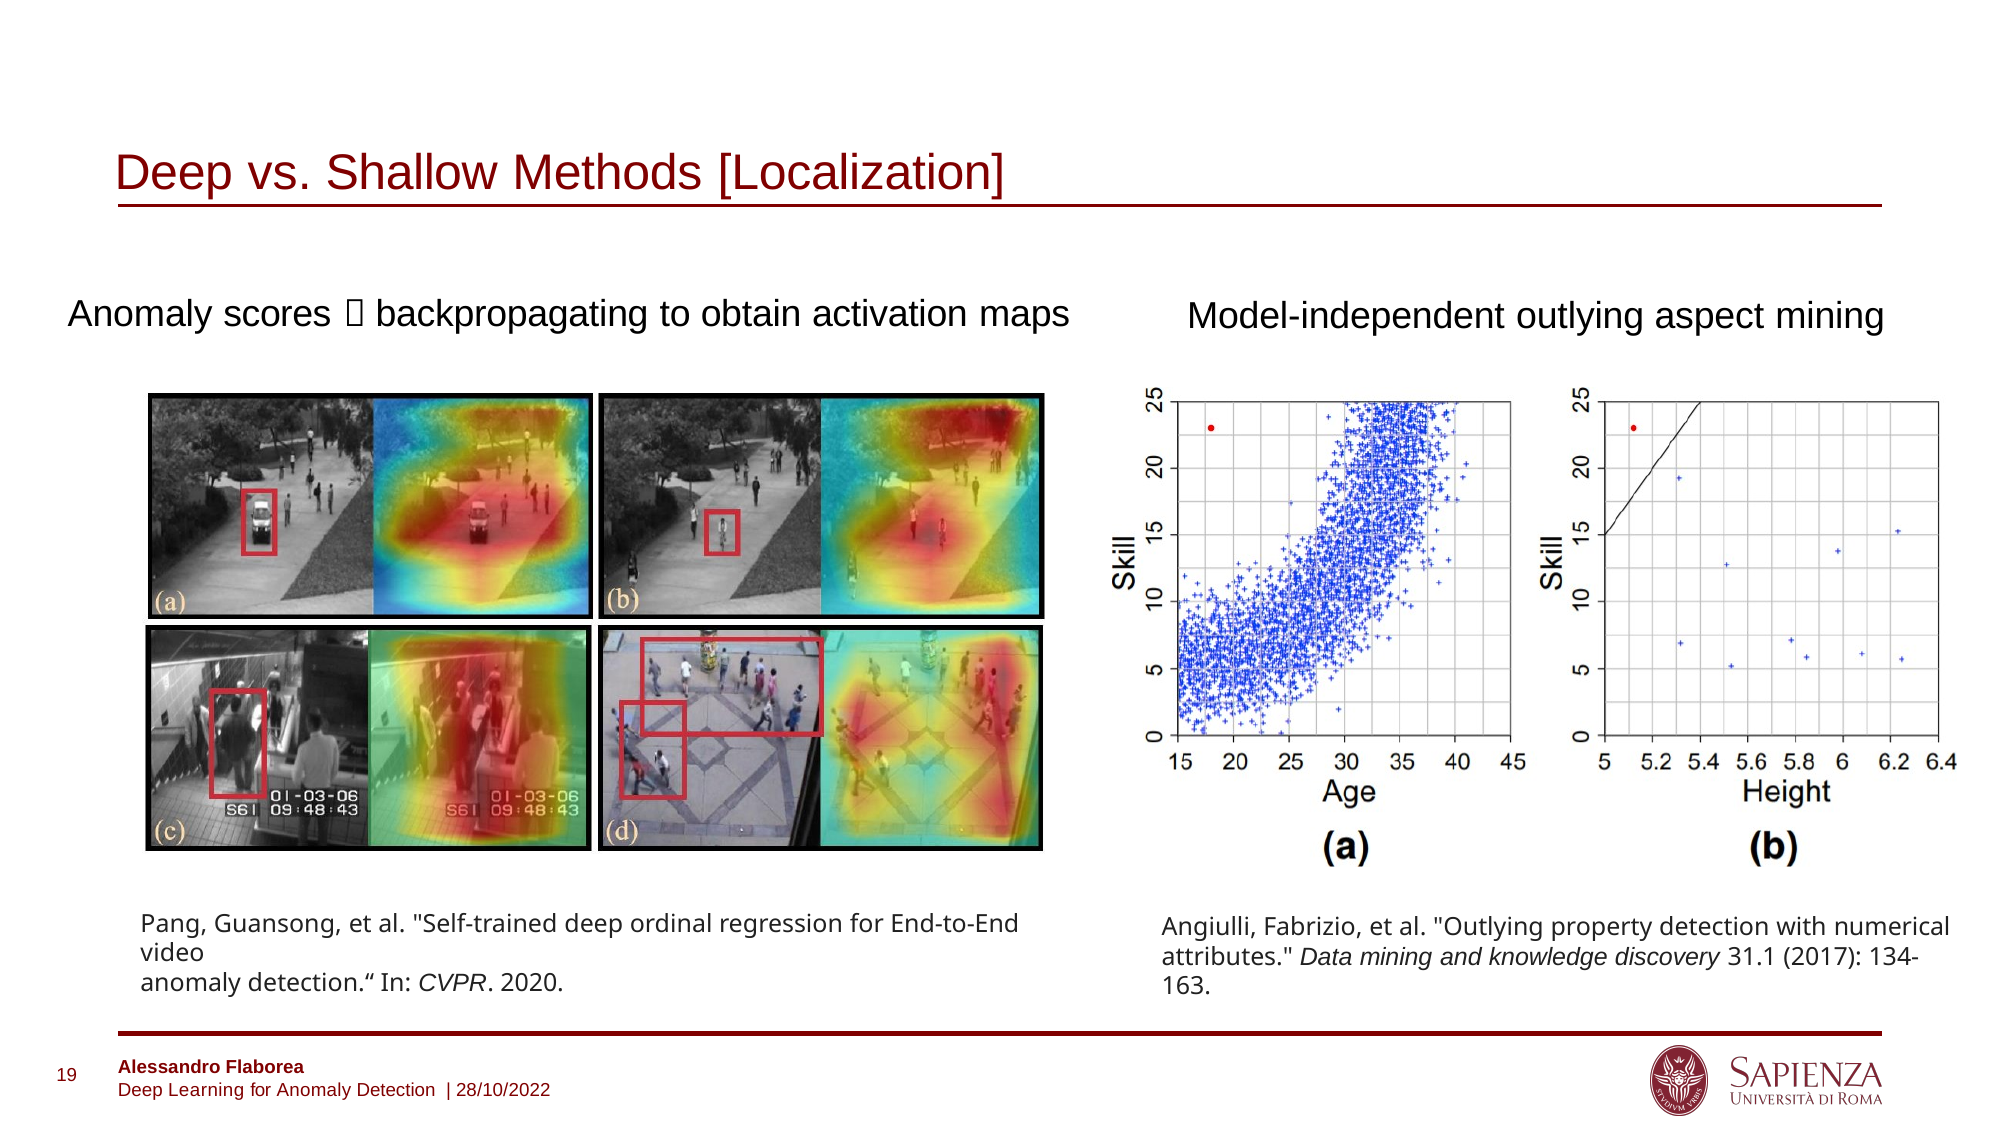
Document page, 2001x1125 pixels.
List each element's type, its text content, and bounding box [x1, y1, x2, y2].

text_box Model-independent outlying aspect mining [1185, 288, 1921, 336]
slide_number 19 [50, 1047, 88, 1125]
picture [1112, 387, 1957, 867]
picture [1650, 1045, 1882, 1116]
text_box Pang, Guansong, et al. "Self-trained deep ordinal regression for End-to-End video anomaly detection.“ In: CVPR. 2020. [138, 905, 1045, 997]
text_box Angiulli, Fabrizio, et al. "Outlying property detection with numerical attributes." Data mining and knowledge discovery 31.1 (2017): 134-163. [1159, 909, 1957, 1000]
text_box Anomaly scores  backpropagating to obtain activation maps [65, 286, 1117, 334]
picture [141, 392, 1045, 855]
title Deep vs. Shallow Methods [Localization] [112, 137, 1863, 328]
